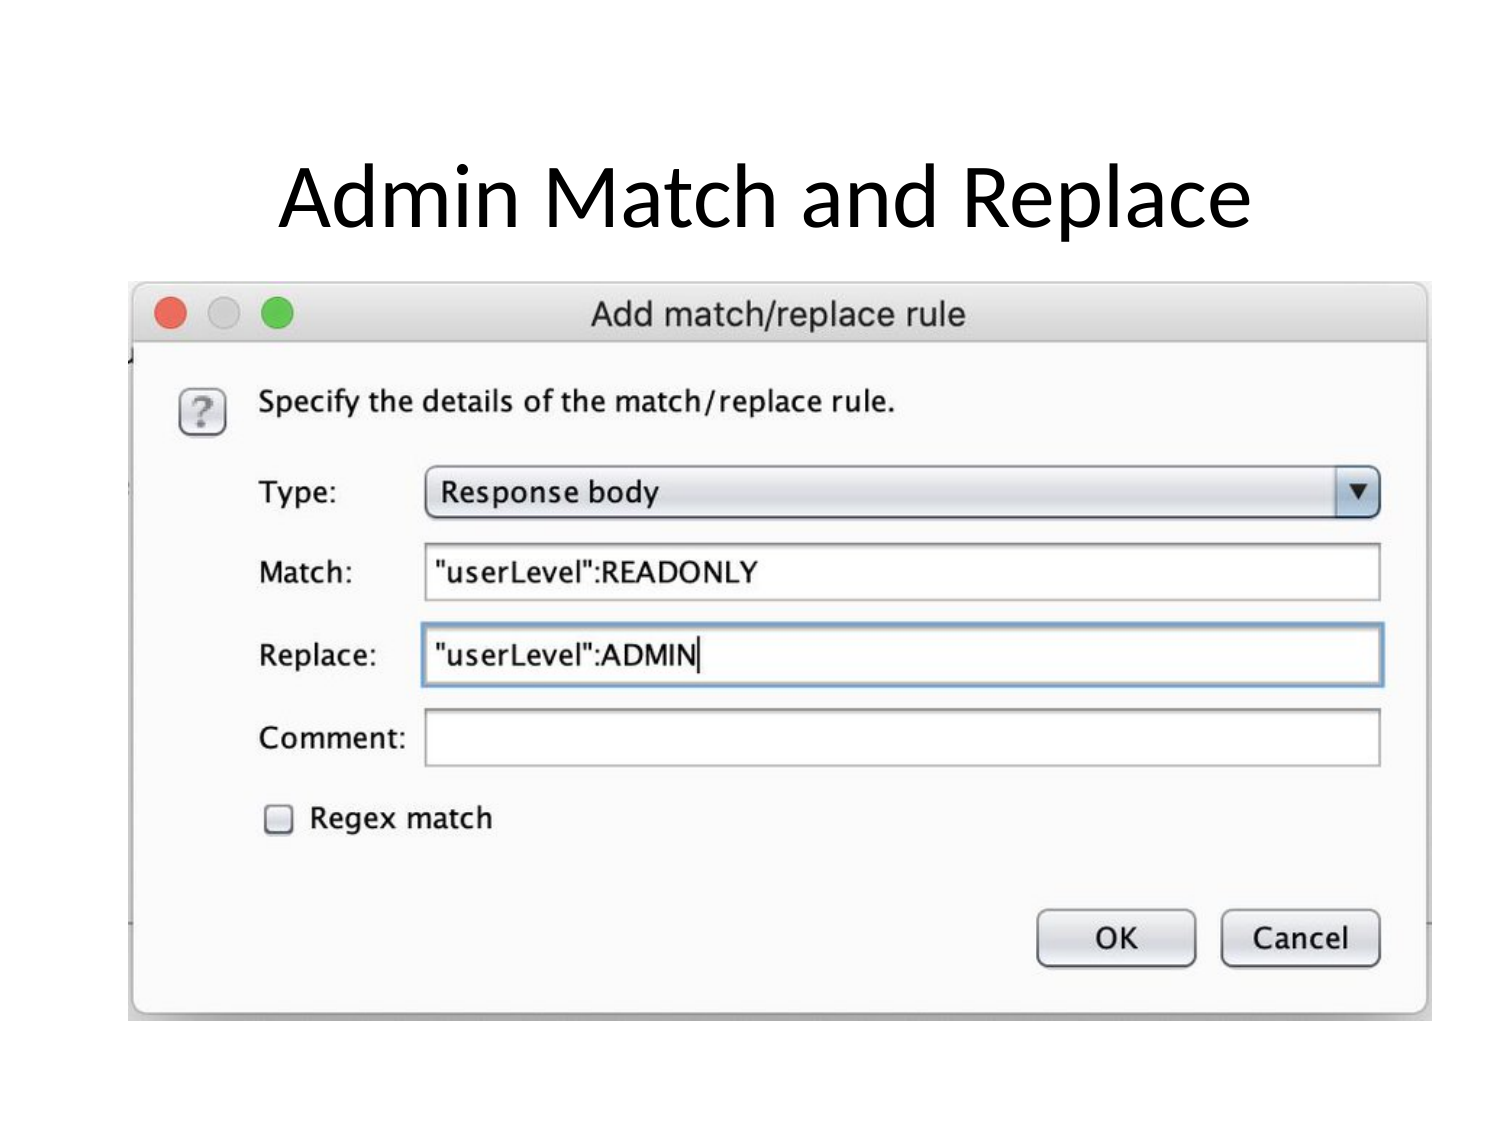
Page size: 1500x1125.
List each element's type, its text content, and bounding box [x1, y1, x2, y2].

title Admin Match and Replace [128, 70, 1404, 280]
picture [128, 280, 1432, 1021]
